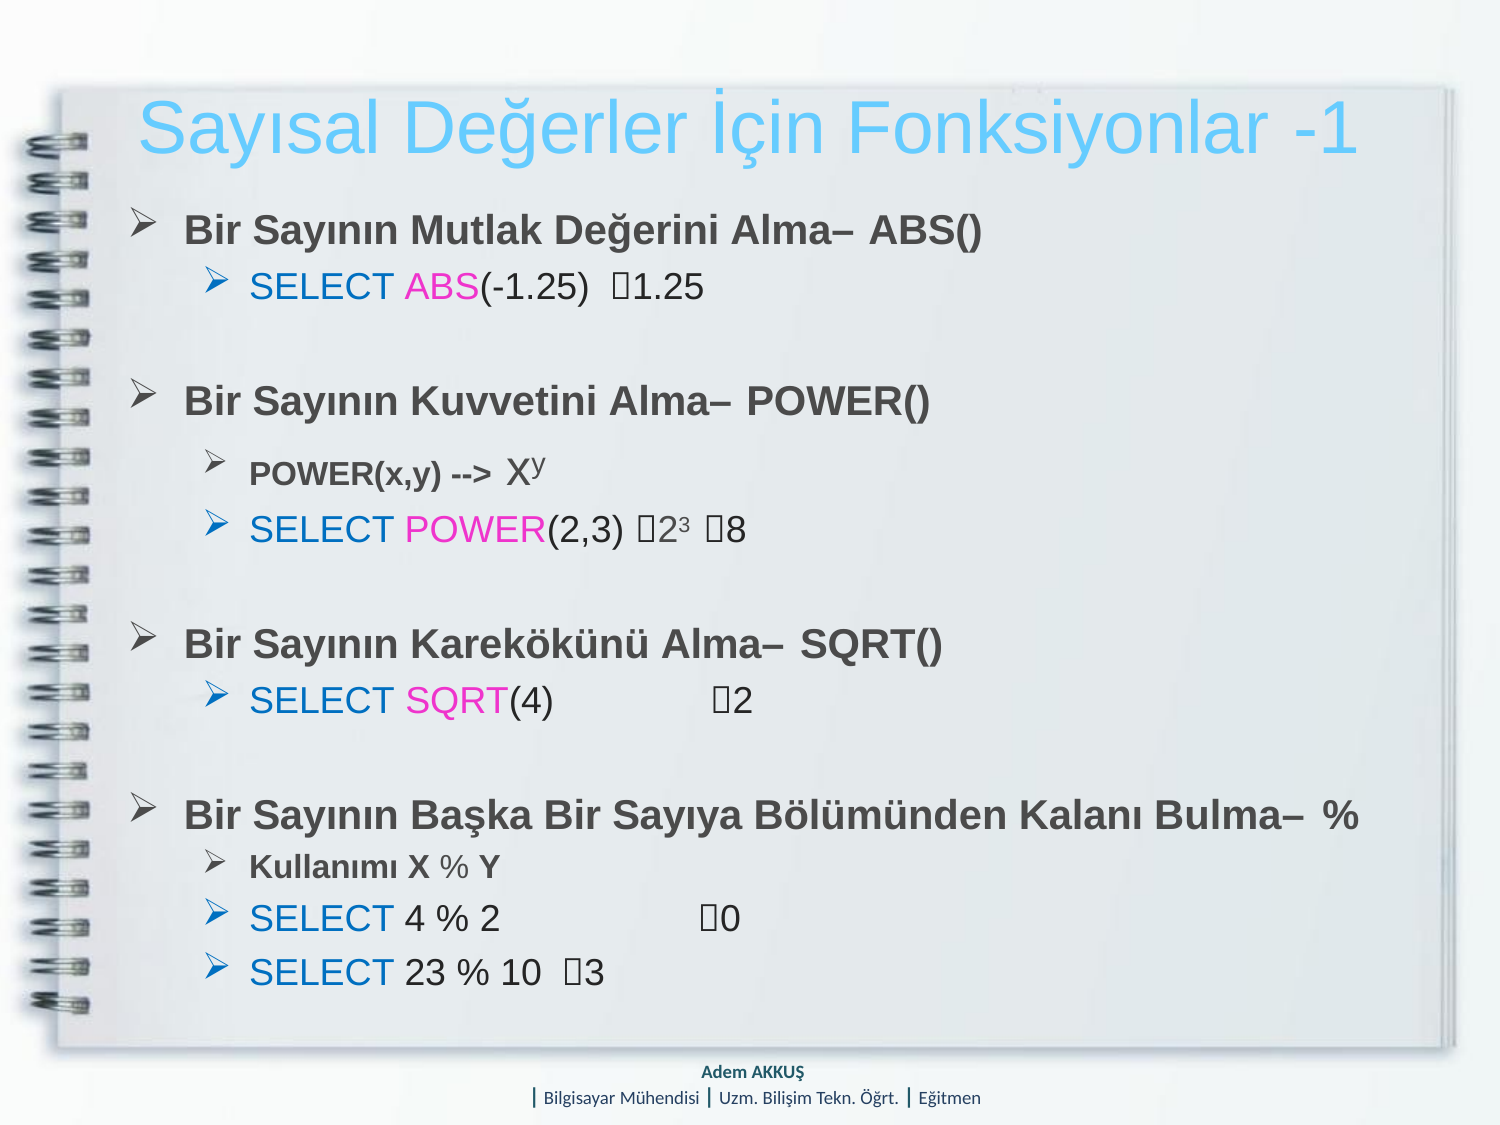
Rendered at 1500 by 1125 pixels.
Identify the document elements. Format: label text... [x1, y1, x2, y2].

title Sayısal Değerler İçin Fonksiyonlar -1 [135, 76, 1365, 190]
text_box Bir Sayının Mutlak Değerini Alma– ABS() SELECT ABS(-1.25) 1.25 Bir Sayının Kuvvetini Alma– POWER() POWER(x,y) --> xy SELECT POWER(2,3) 23 8 Bir Sayının Karekökünü Alma– SQRT() SELECT SQRT(4) 2 Bir Sayının Başka Bir Sayıya Bölümünden Kalanı Bulma– % Kullanımı X % Y SELECT 4 % 2 0 SELECT 23 % 10 3 [114, 190, 1366, 994]
picture [0, 0, 1500, 1125]
footer Adem AKKUŞ | Bilgisayar Mühendisi | Uzm. Bilişim Tekn. Öğrt. | Eğitmen [440, 1052, 1070, 1125]
